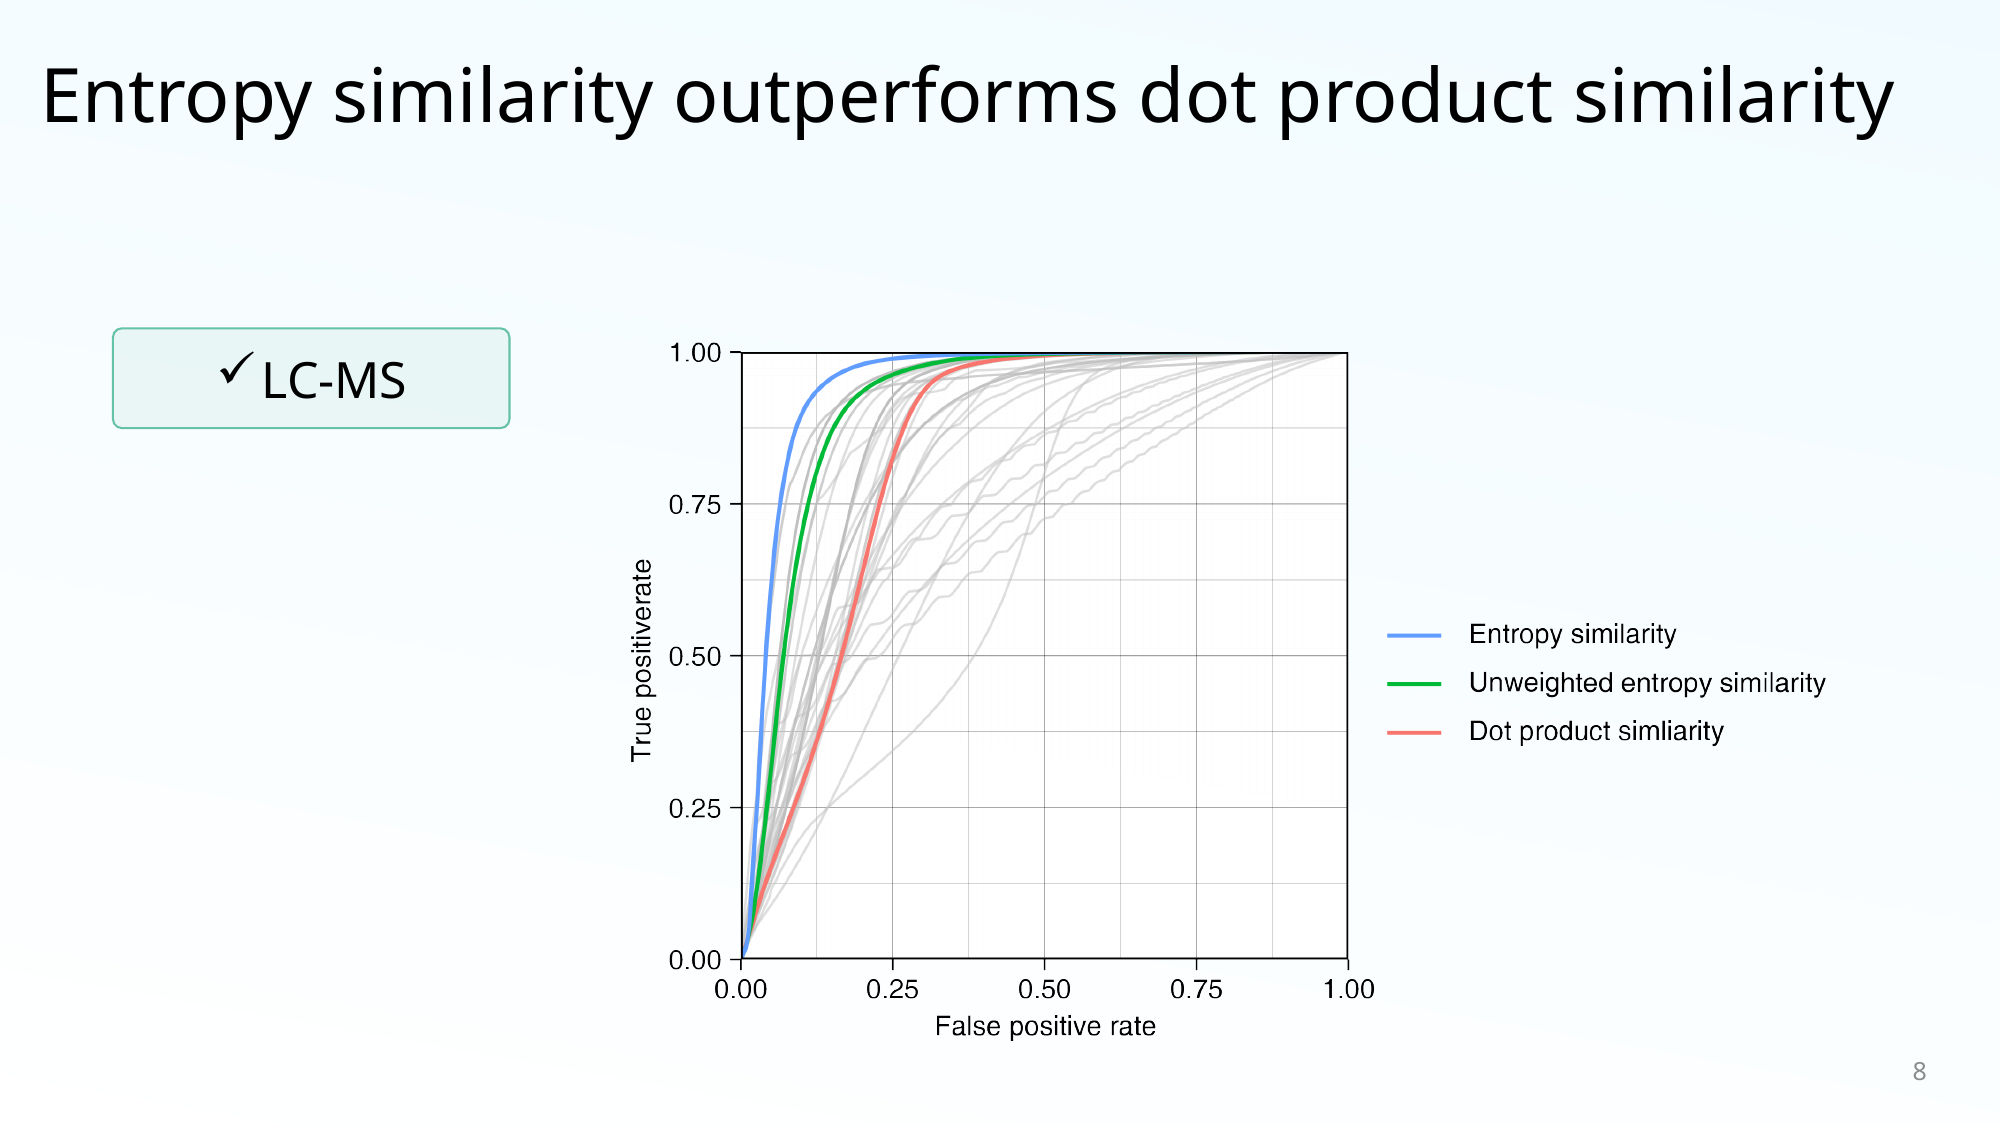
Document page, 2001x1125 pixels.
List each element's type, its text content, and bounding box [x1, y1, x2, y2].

title Entropy similarity outperforms dot product similarity [25, 39, 1986, 158]
slide_number 8 [1866, 1042, 1942, 1103]
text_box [112, 328, 510, 429]
picture [627, 338, 1826, 1043]
